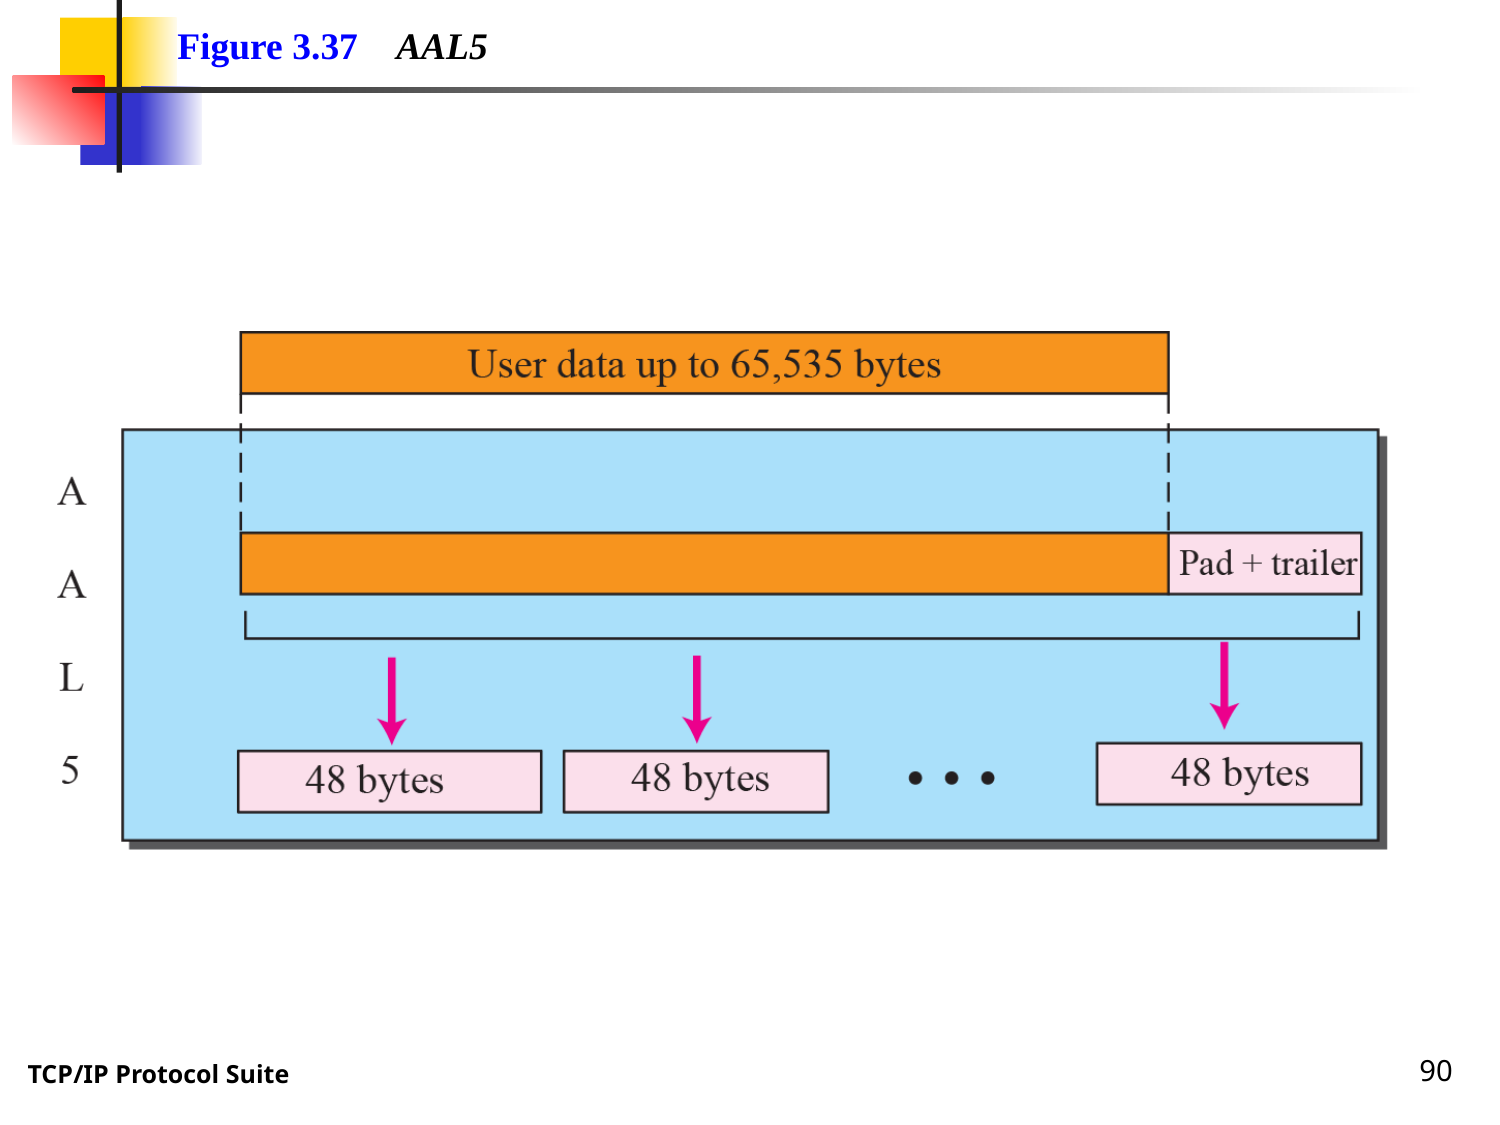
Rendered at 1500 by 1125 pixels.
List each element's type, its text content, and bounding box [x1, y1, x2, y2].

text_box [116, 93, 122, 173]
text_box [122, 17, 177, 86]
picture [57, 331, 1388, 850]
text_box Figure 3.37 AAL5 [162, 14, 1100, 75]
footer TCP/IP Protocol Suite [12, 1025, 488, 1100]
text_box [60, 17, 116, 86]
slide_number 90 [1155, 1024, 1468, 1100]
text_box [141, 93, 202, 165]
text_box [12, 75, 105, 145]
text_box [72, 87, 1423, 93]
text_box [116, 0, 122, 87]
text_box [122, 93, 141, 165]
text_box [80, 93, 116, 165]
